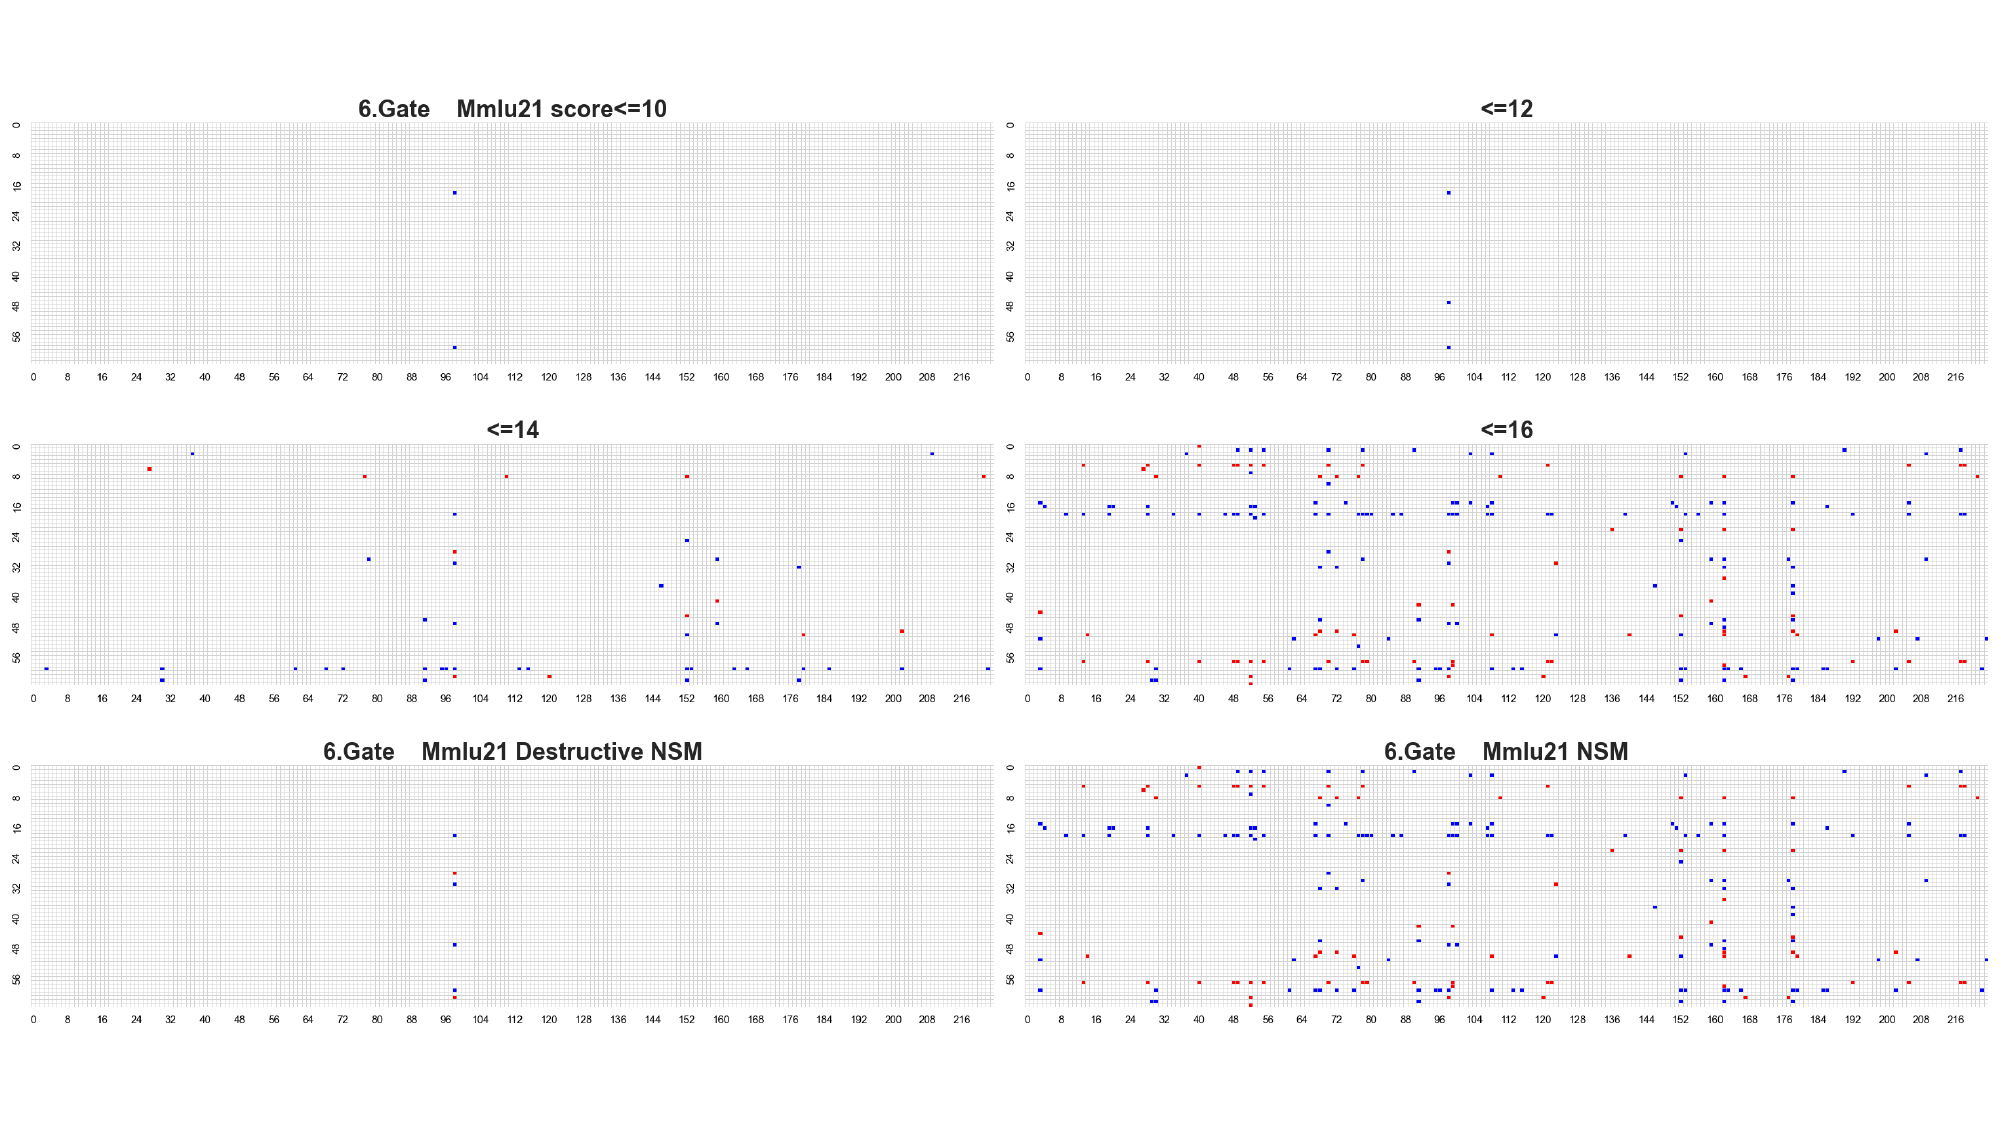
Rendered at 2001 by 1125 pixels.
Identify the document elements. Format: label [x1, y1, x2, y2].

picture [0, 87, 2000, 1037]
